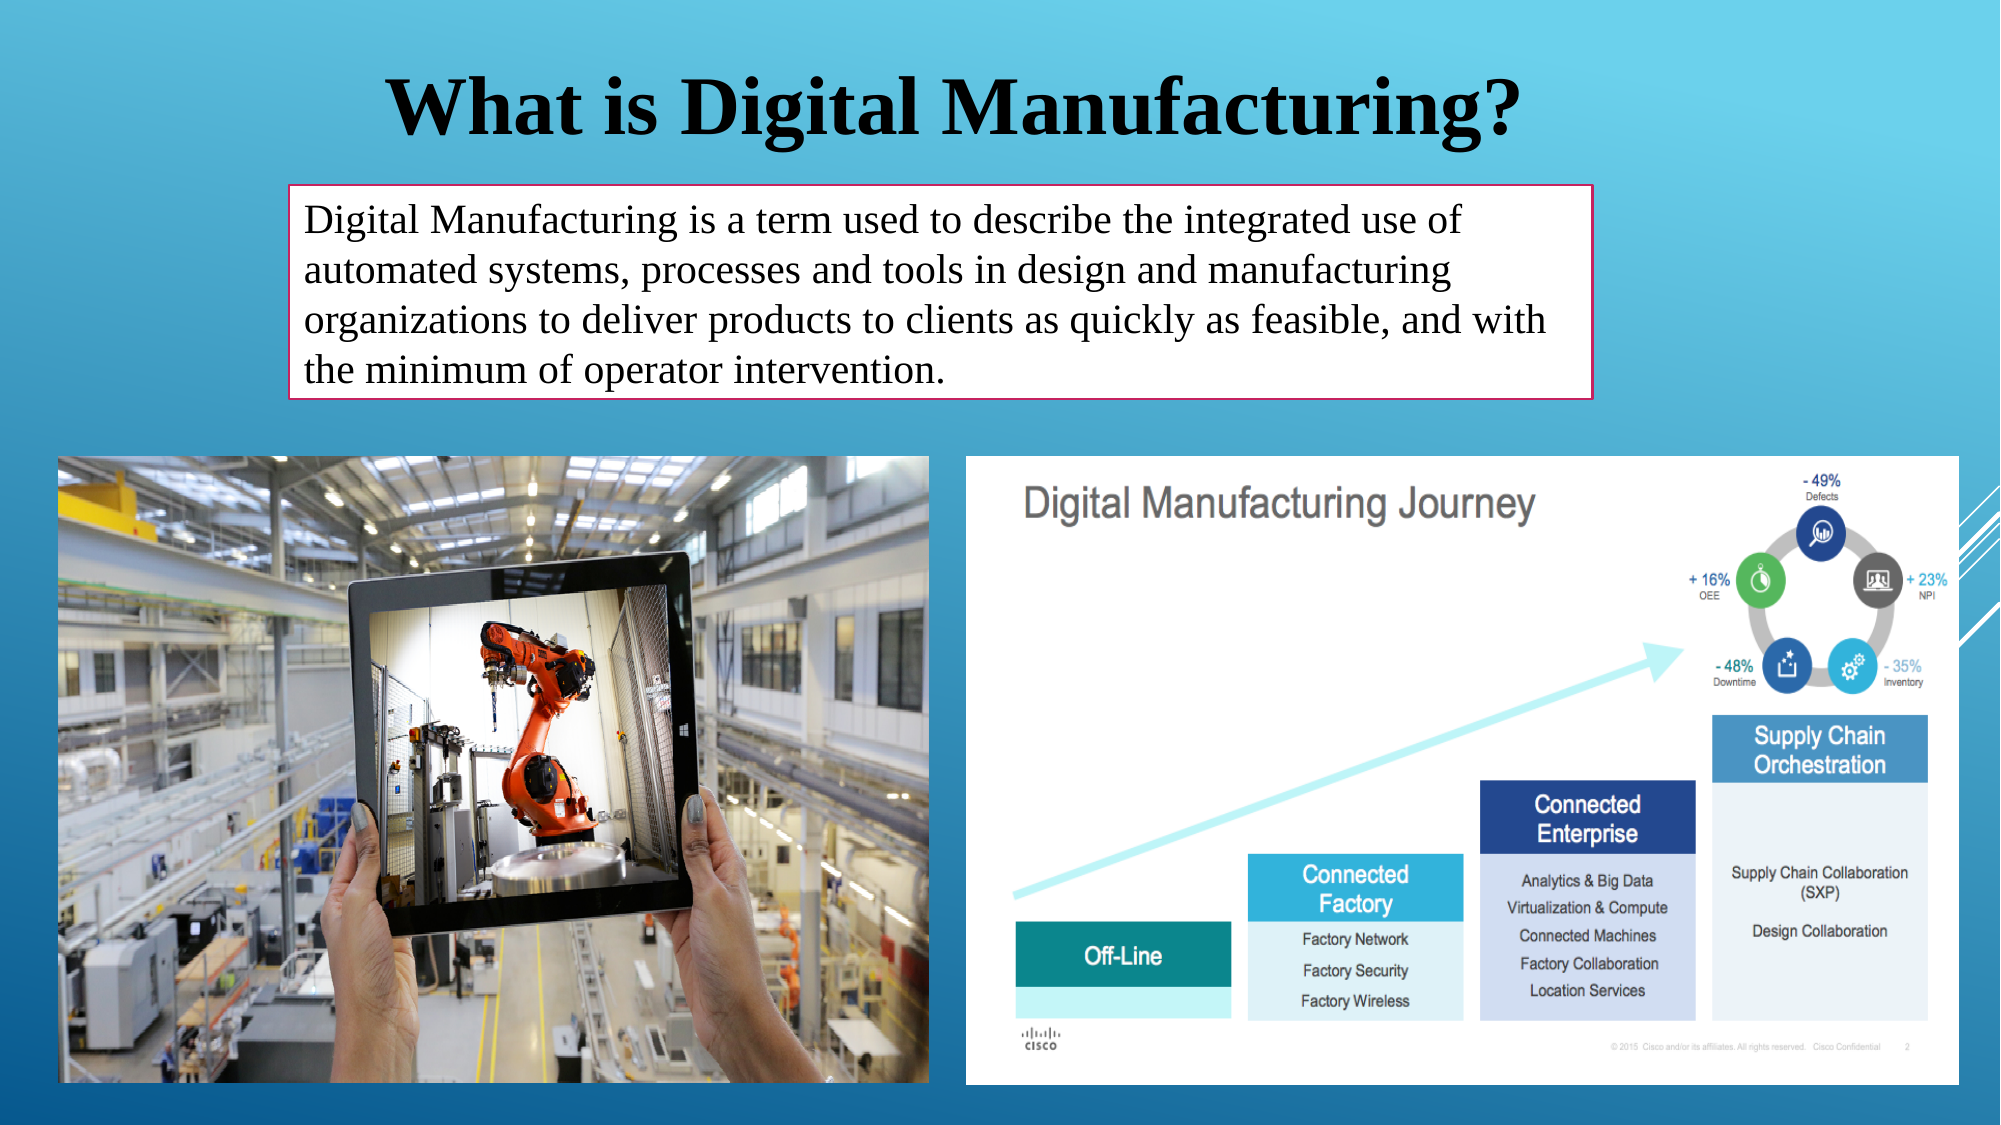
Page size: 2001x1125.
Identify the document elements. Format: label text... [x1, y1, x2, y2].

text_box Digital Manufacturing is a term used to describe the integrated use of automated systems, processes and tools in design and manufacturing organizations to deliver products to clients as quickly as feasible, and with the minimum of operator intervention. [288, 184, 1594, 400]
text_box What is Digital Manufacturing? [58, 43, 1871, 150]
picture [57, 456, 929, 1084]
picture [966, 456, 1959, 1085]
